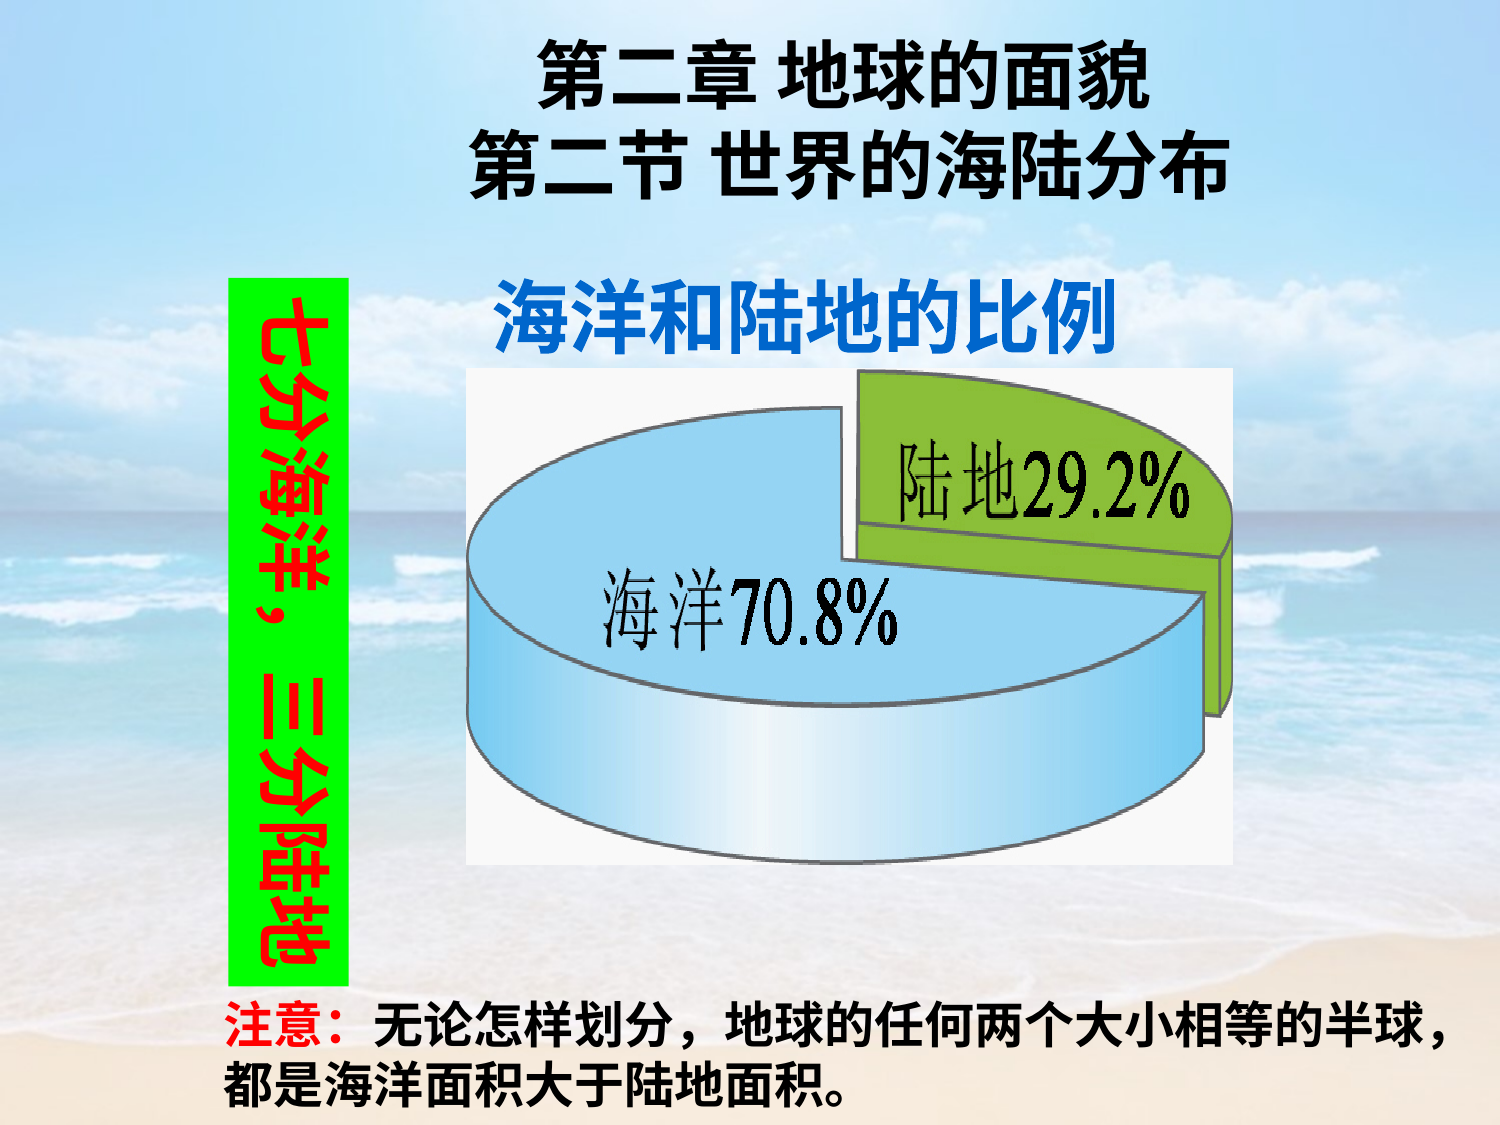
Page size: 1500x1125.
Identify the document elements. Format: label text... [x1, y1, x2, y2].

text_box 注意：无论怎样划分，地球的任何两个大小相等的半球， 都是海洋面积大于陆地面积。 [209, 986, 1489, 1122]
text_box 第二章 地球的面貌 第二节 世界的海陆分布 [348, 21, 1328, 216]
text_box 七分海洋，三分陆地 [228, 277, 349, 986]
picture [0, 0, 1500, 1125]
